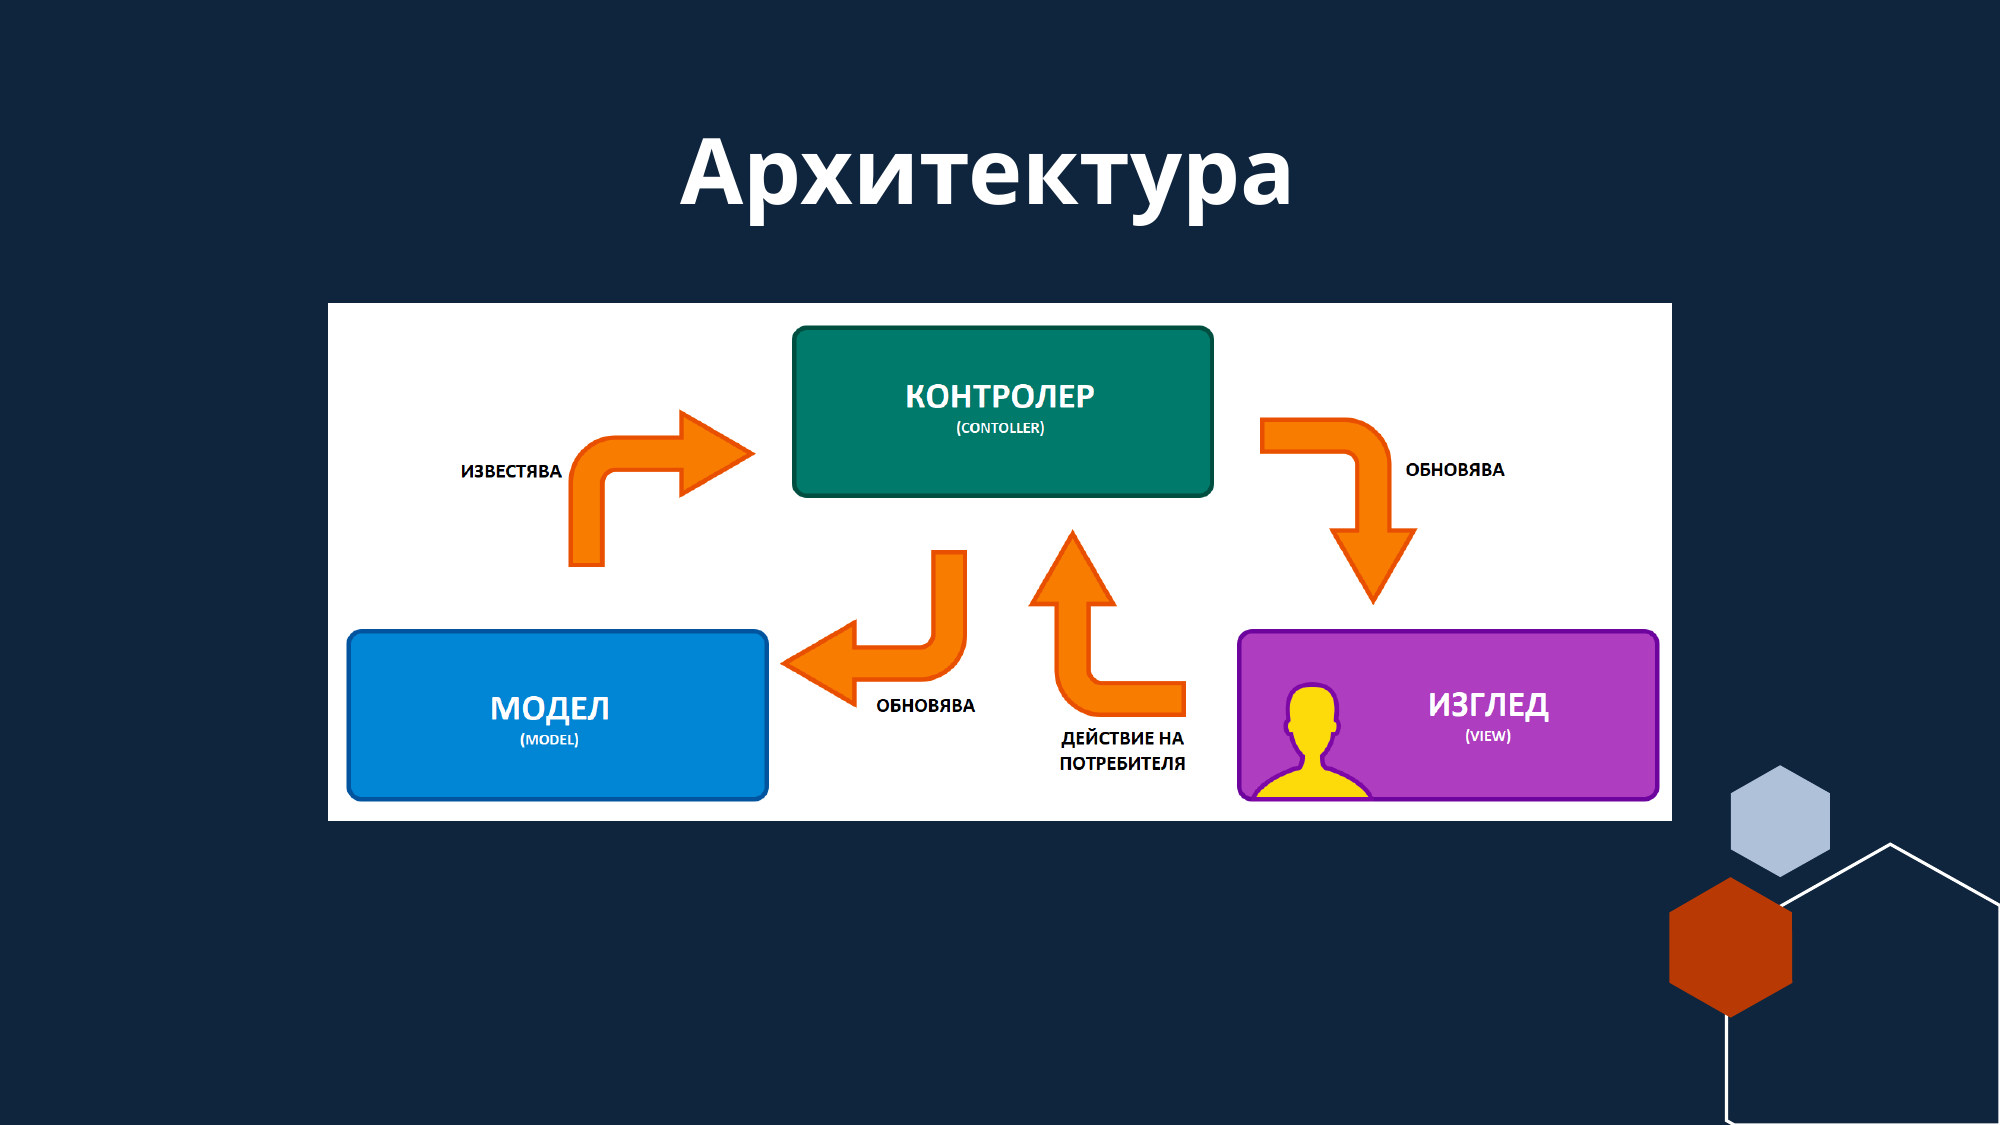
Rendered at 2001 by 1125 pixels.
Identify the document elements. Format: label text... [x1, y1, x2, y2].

title Архитектура [95, 118, 1882, 352]
picture [328, 303, 1672, 821]
